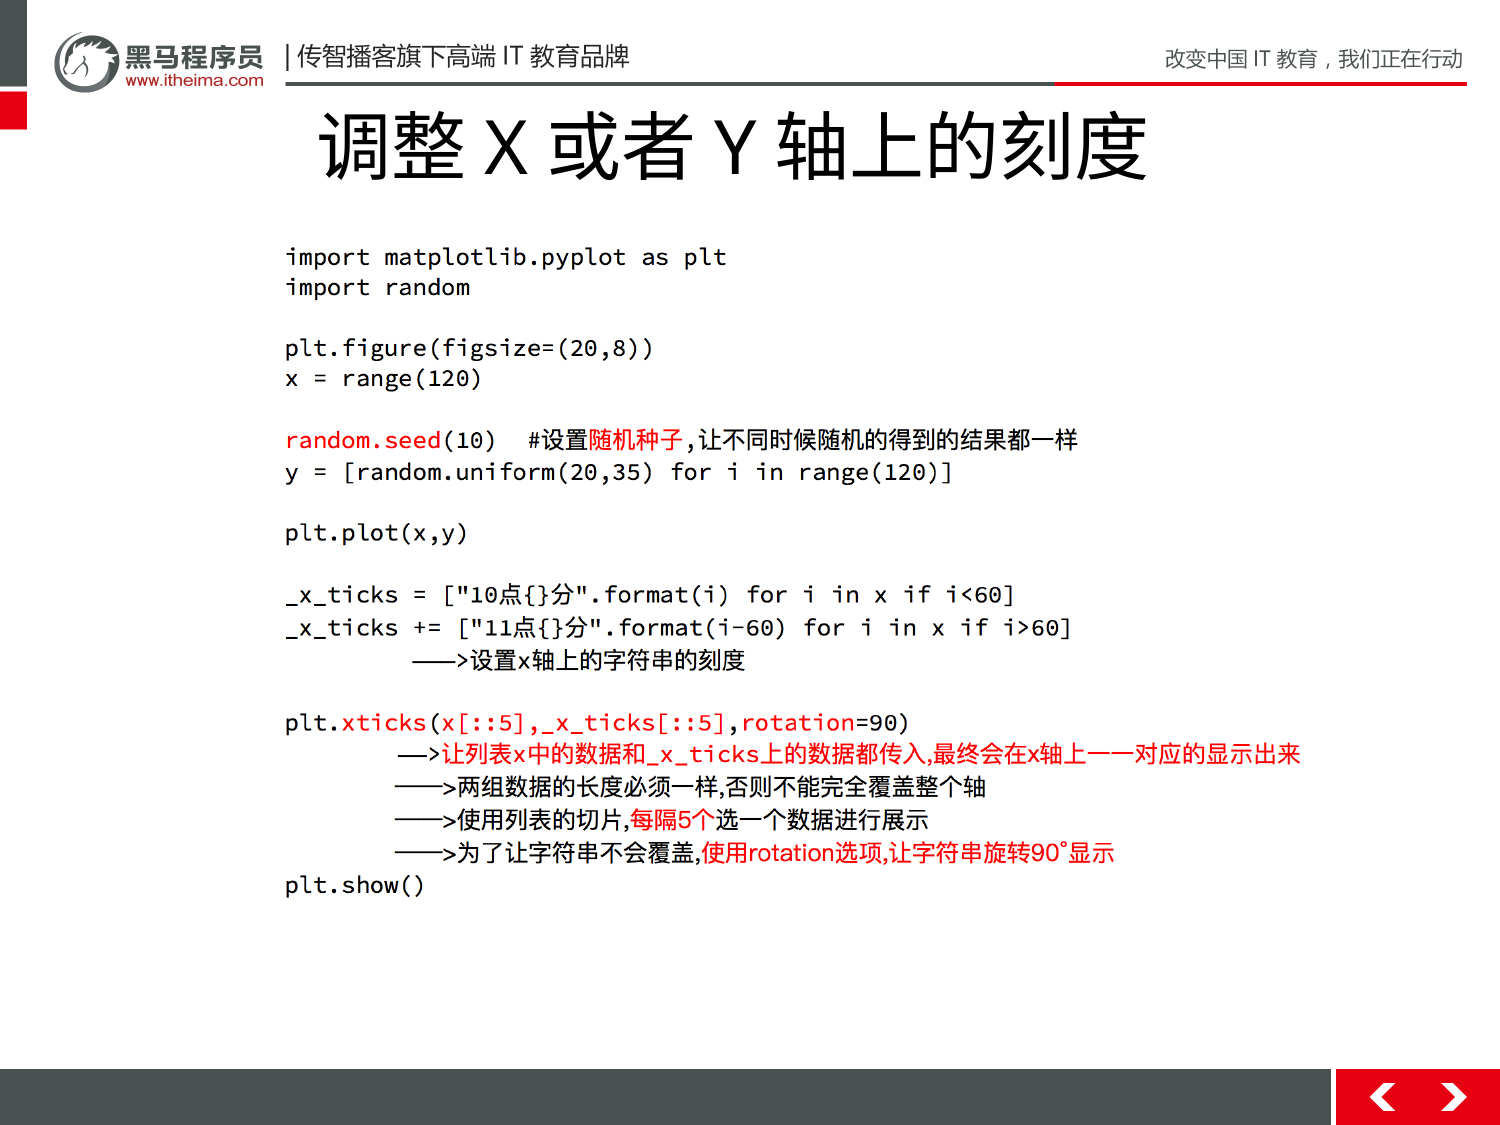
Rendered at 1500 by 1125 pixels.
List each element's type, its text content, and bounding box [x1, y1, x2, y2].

title 调整X或者Y轴上的刻度 [145, 93, 1321, 198]
picture [0, 0, 1500, 1125]
